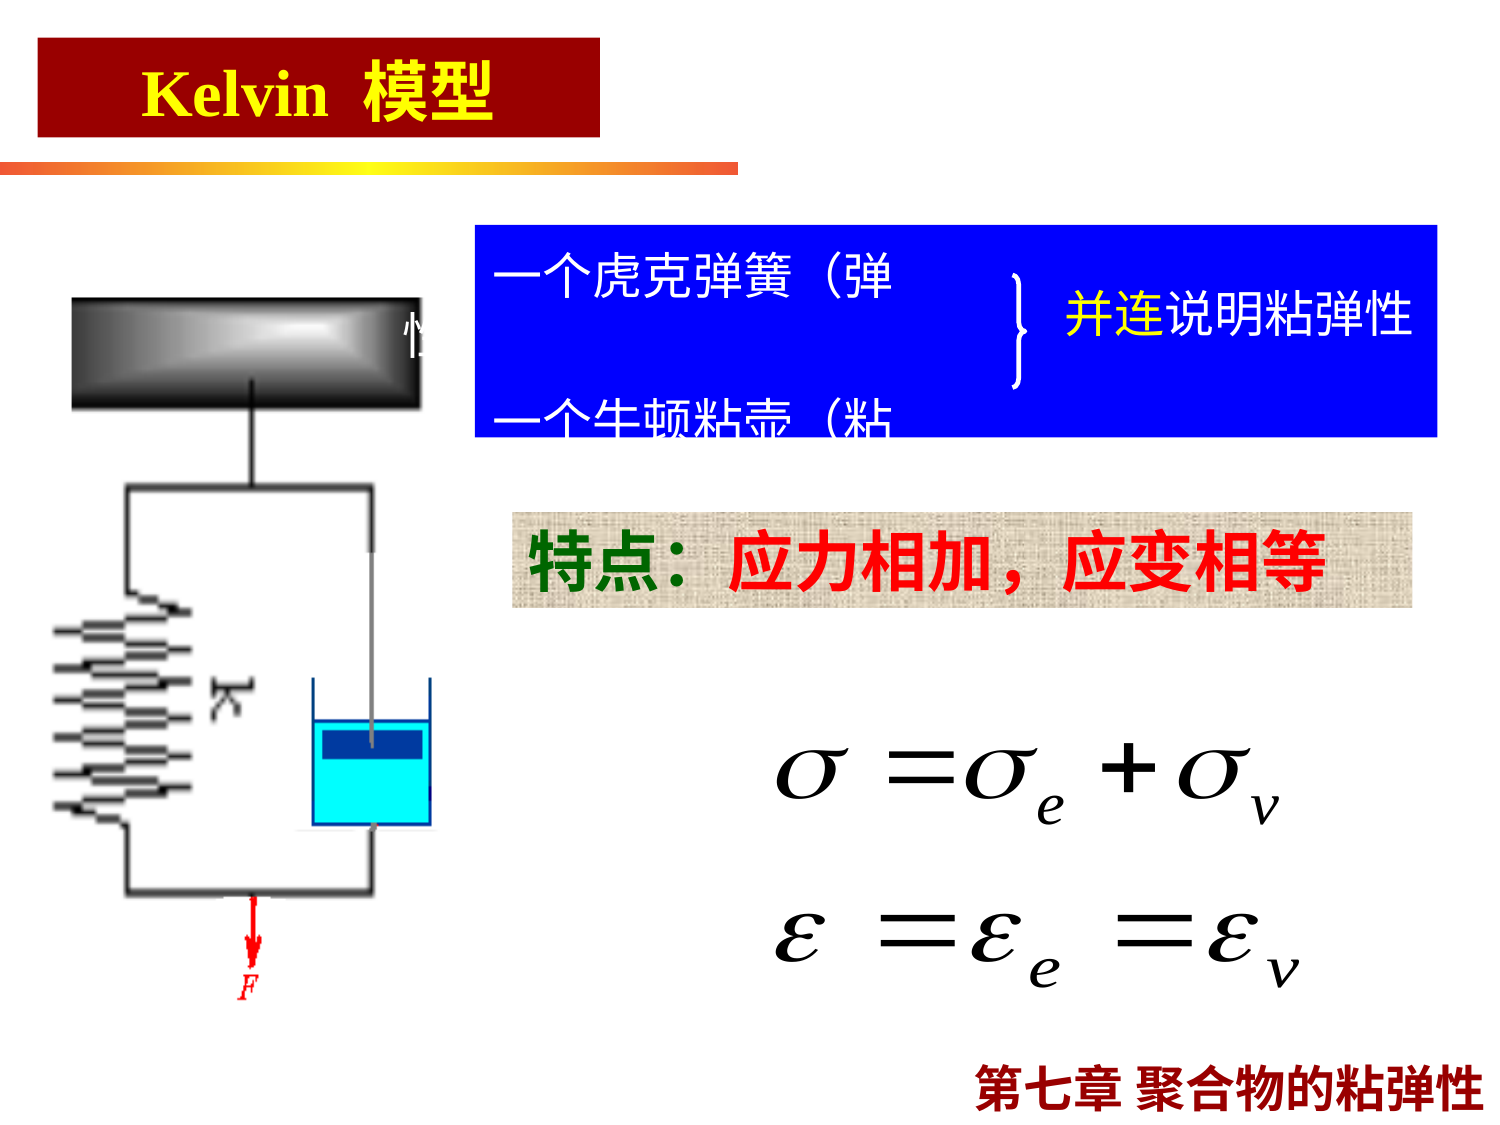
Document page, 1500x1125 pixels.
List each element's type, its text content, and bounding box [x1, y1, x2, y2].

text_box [759, 694, 1300, 851]
text_box Kelvin 模型 [37, 37, 600, 138]
picture [37, 287, 488, 1013]
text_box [387, 224, 1450, 438]
text_box 特点：应力相加，应变相等 [512, 512, 1413, 608]
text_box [751, 858, 1327, 1013]
